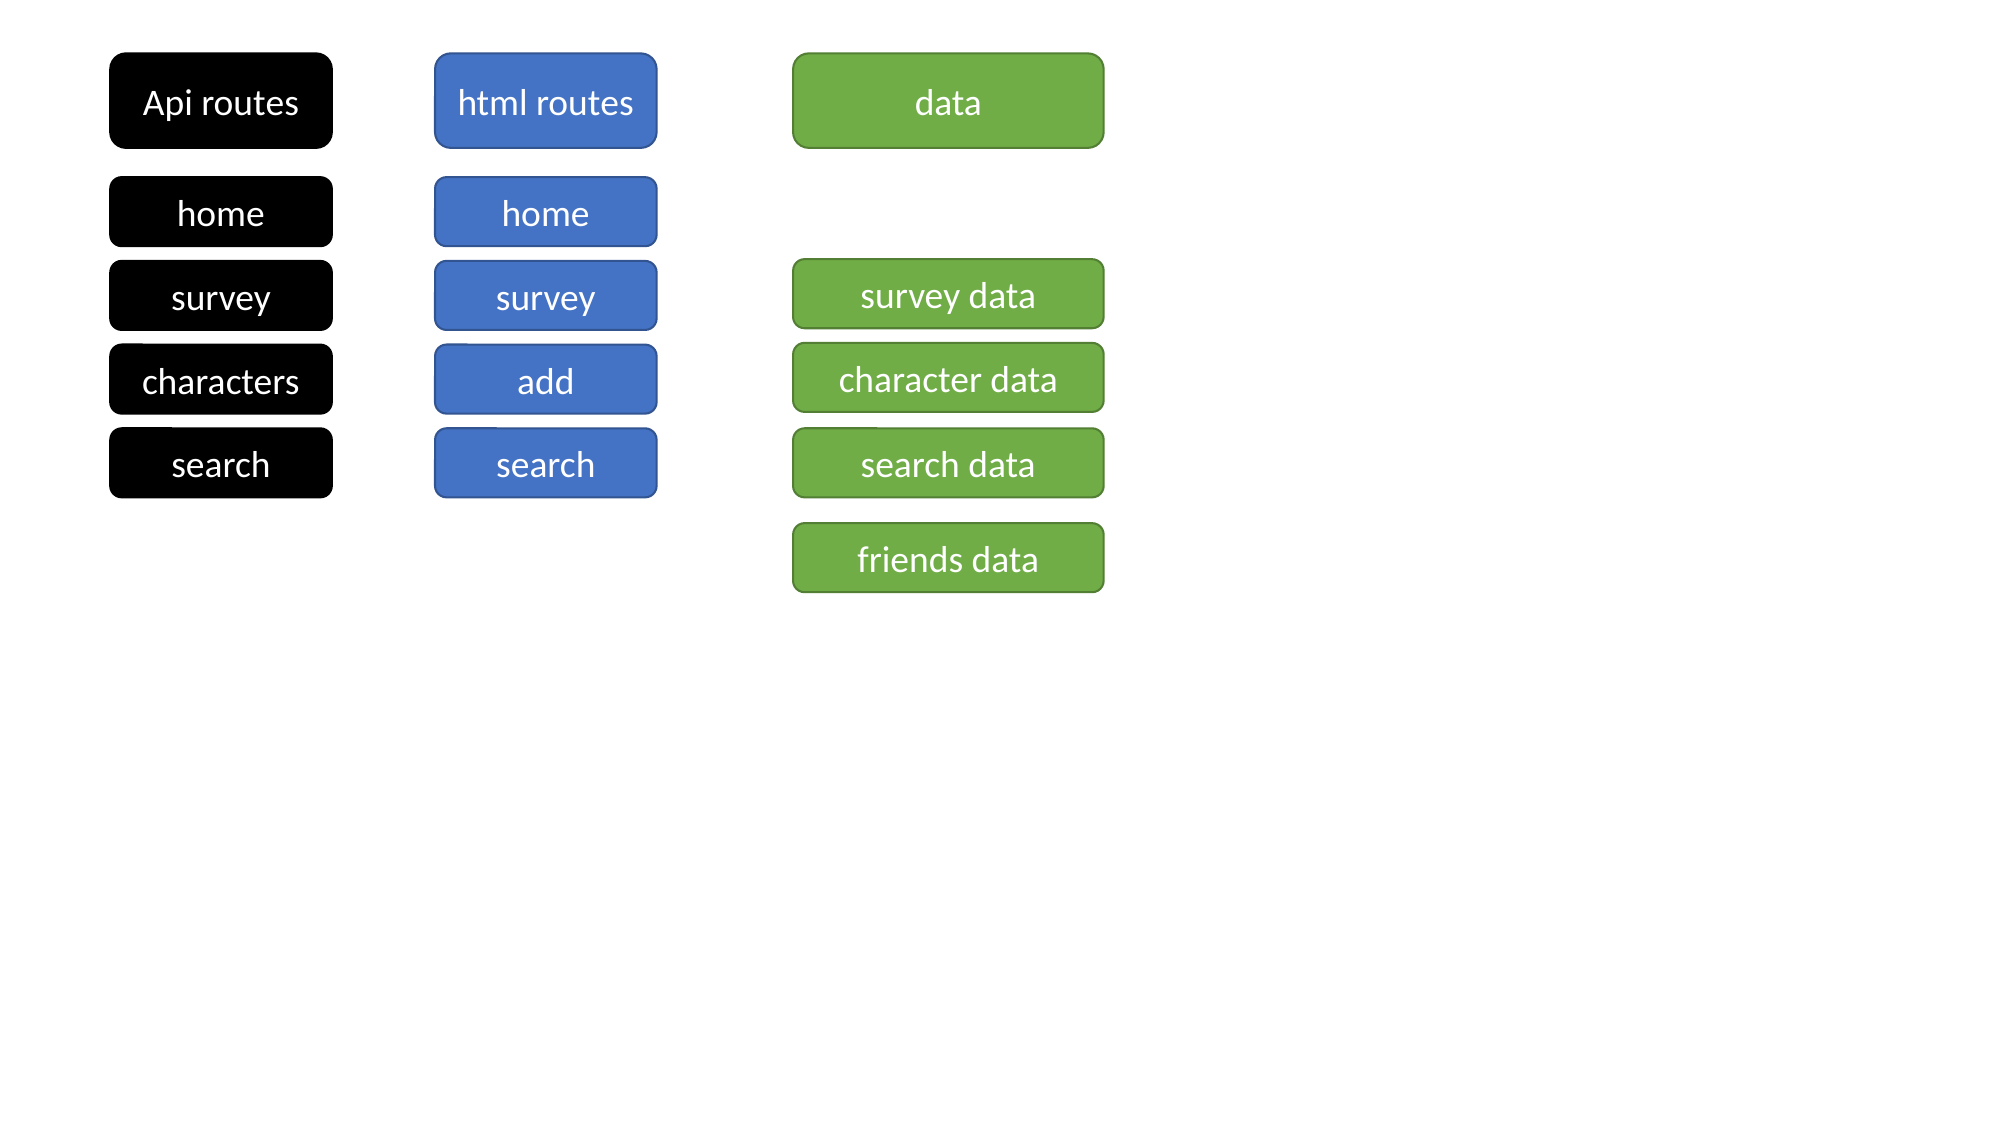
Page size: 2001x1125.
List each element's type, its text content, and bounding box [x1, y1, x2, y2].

text_box home [109, 176, 333, 248]
text_box survey data [792, 258, 1105, 330]
text_box html routes [433, 52, 658, 149]
text_box add [433, 343, 658, 415]
text_box survey [109, 259, 333, 331]
text_box friends data [792, 522, 1105, 594]
text_box search [433, 427, 658, 499]
text_box character data [792, 341, 1105, 413]
text_box data [792, 52, 1105, 149]
text_box home [433, 176, 658, 248]
text_box search [109, 427, 333, 499]
text_box survey [433, 259, 658, 331]
text_box Api routes [109, 52, 333, 149]
text_box characters [109, 343, 333, 415]
text_box search data [792, 427, 1105, 499]
